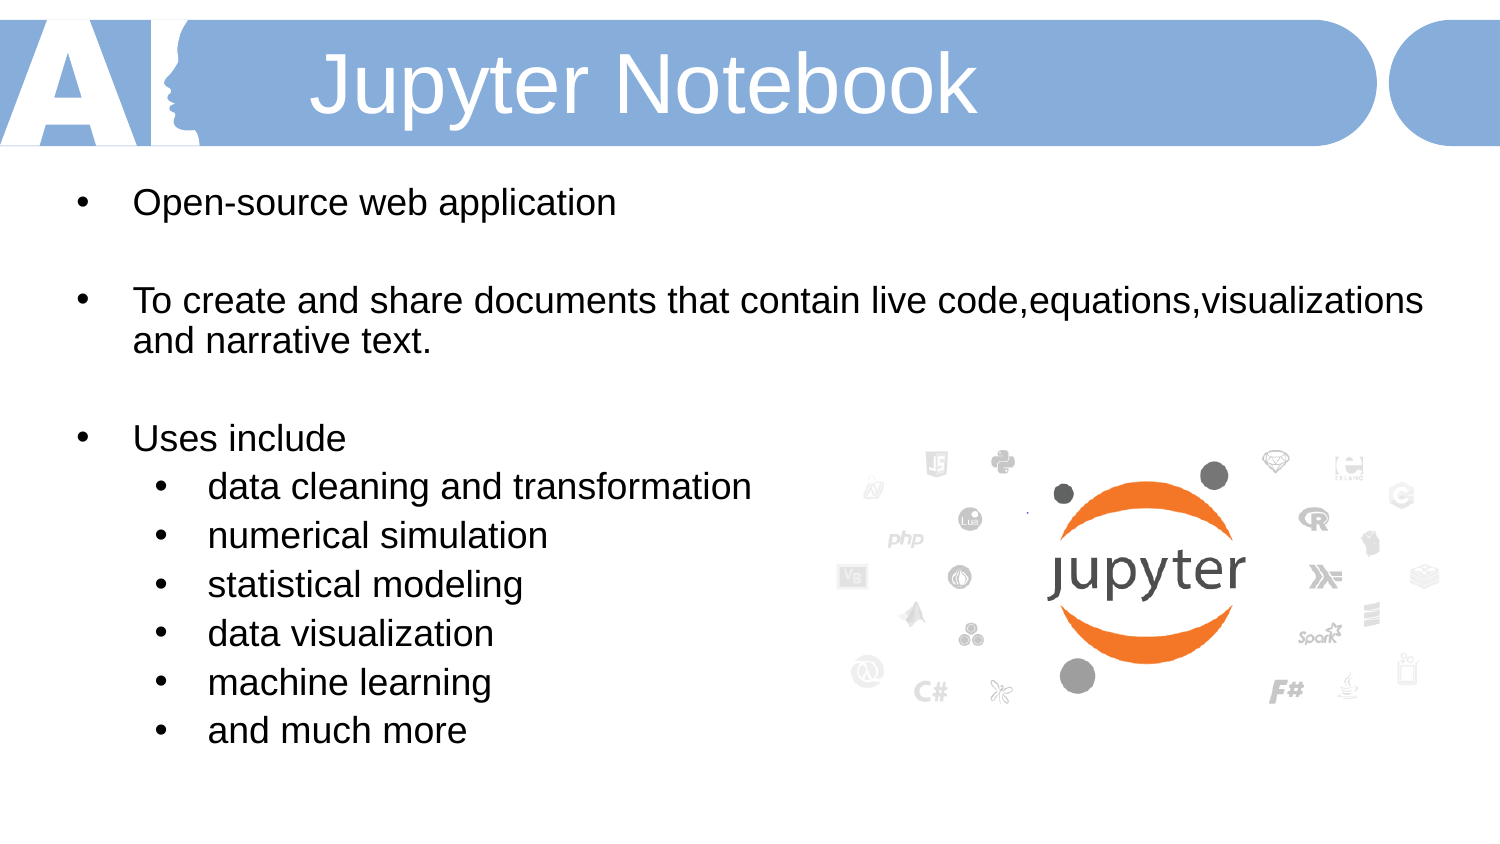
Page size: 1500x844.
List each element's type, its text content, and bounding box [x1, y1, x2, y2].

picture [824, 418, 1464, 726]
text_box Open-source web application To create and share documents that contain live code,equations,visualizations and narrative text. Uses include data cleaning and transformation numerical simulation statistical modeling data visualization machine learning and much more [46, 177, 1445, 809]
list Jupyter Notebook [260, 41, 1464, 131]
